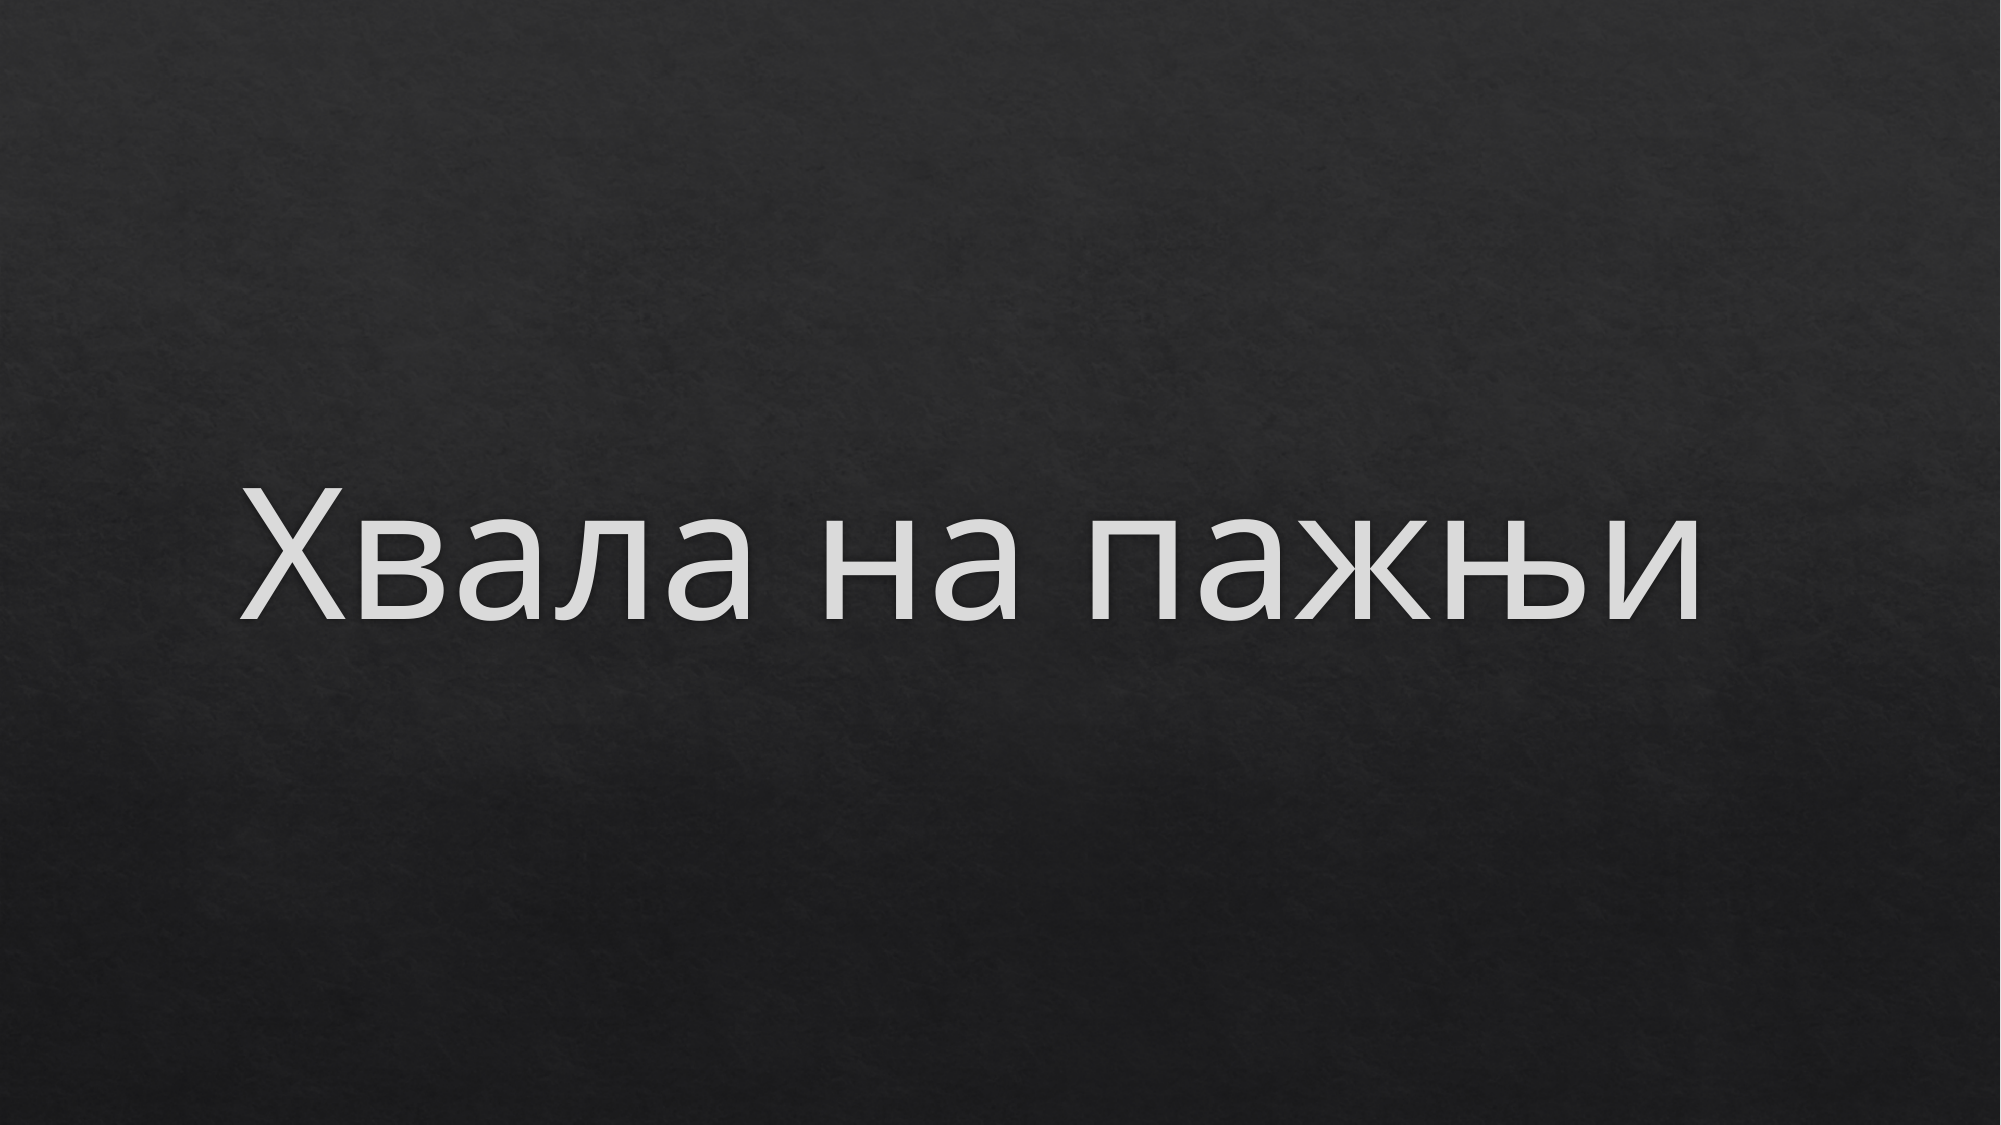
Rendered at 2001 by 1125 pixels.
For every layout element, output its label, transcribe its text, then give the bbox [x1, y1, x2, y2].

list Хвала на пажњи [150, 423, 1850, 670]
